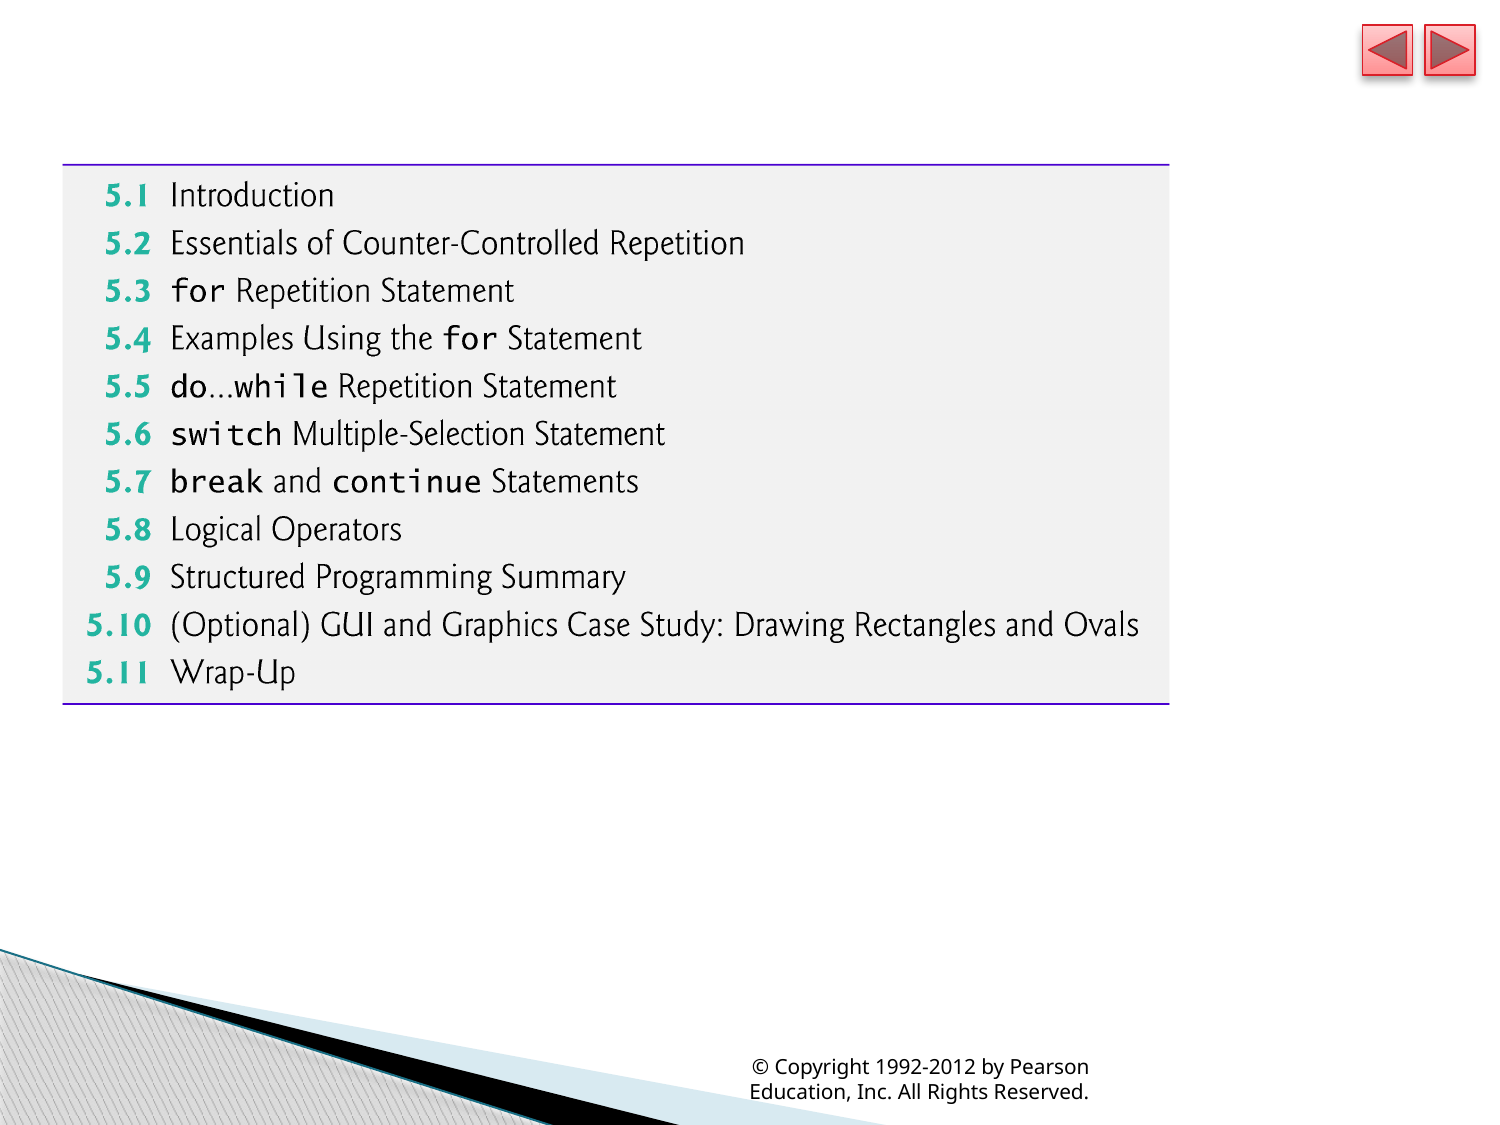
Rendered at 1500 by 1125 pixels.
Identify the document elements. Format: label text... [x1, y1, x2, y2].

footer © Copyright 1992-2012 by Pearson Education, Inc. All Rights Reserved. [650, 1051, 1105, 1112]
picture [0, 106, 1500, 1018]
